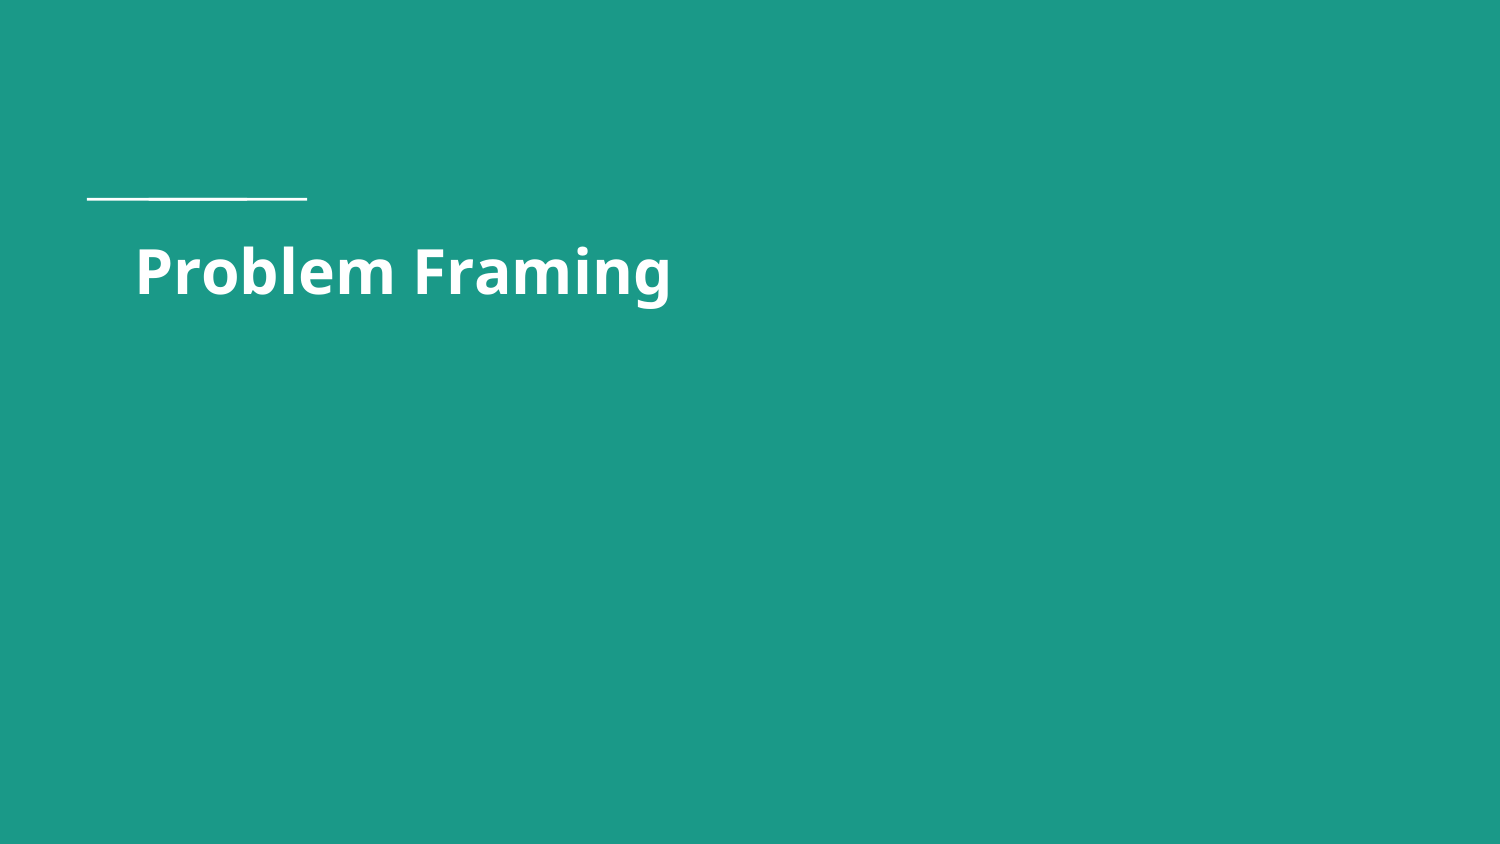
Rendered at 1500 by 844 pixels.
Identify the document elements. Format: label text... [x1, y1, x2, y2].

title Problem Framing [119, 216, 1381, 466]
